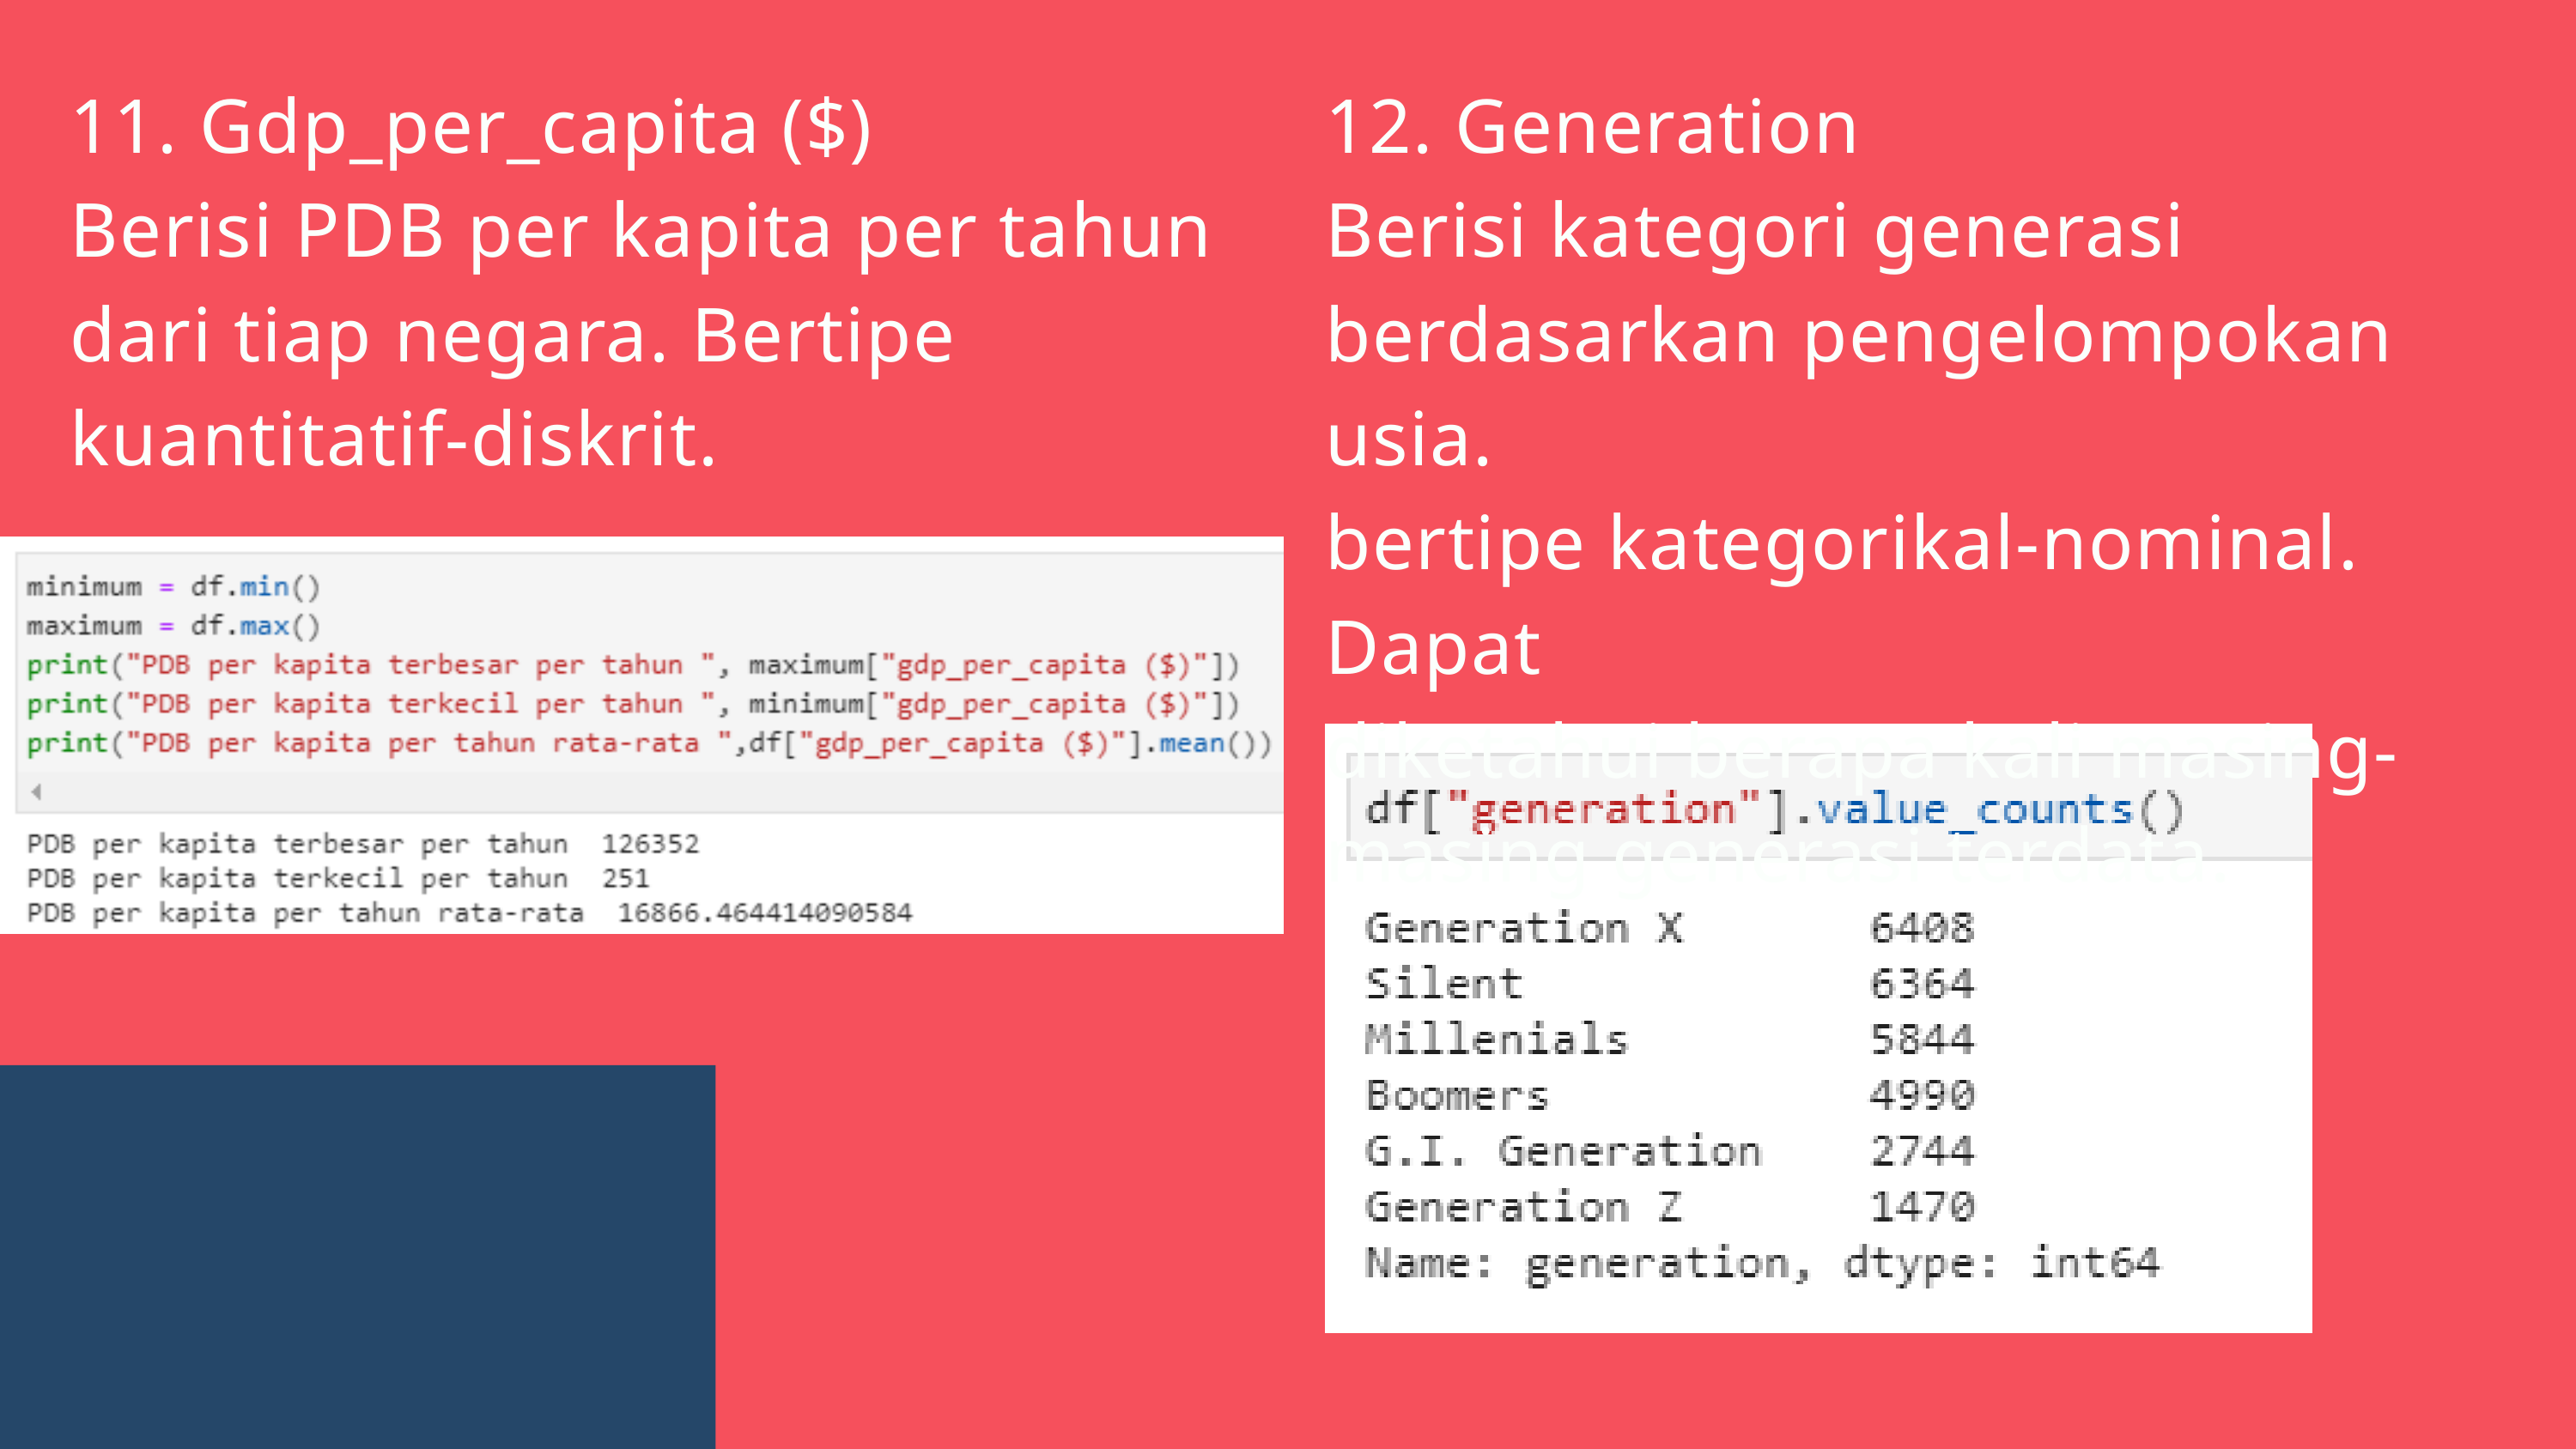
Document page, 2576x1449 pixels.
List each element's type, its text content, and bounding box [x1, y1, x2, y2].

picture [1324, 724, 2313, 1333]
picture [0, 537, 1284, 935]
text_box [0, 1064, 716, 1449]
text_box 12. Generation Berisi kategori generasi berdasarkan pengelompokan usia. bertipe kategorikal-nominal. Dapat diketahui berapa kali masing-masing generasi terdata. [1325, 64, 2541, 897]
text_box 11. Gdp_per_capita ($) Berisi PDB per kapita per tahun dari tiap negara. Bertipe kuantitatif-diskrit. [70, 64, 1284, 481]
